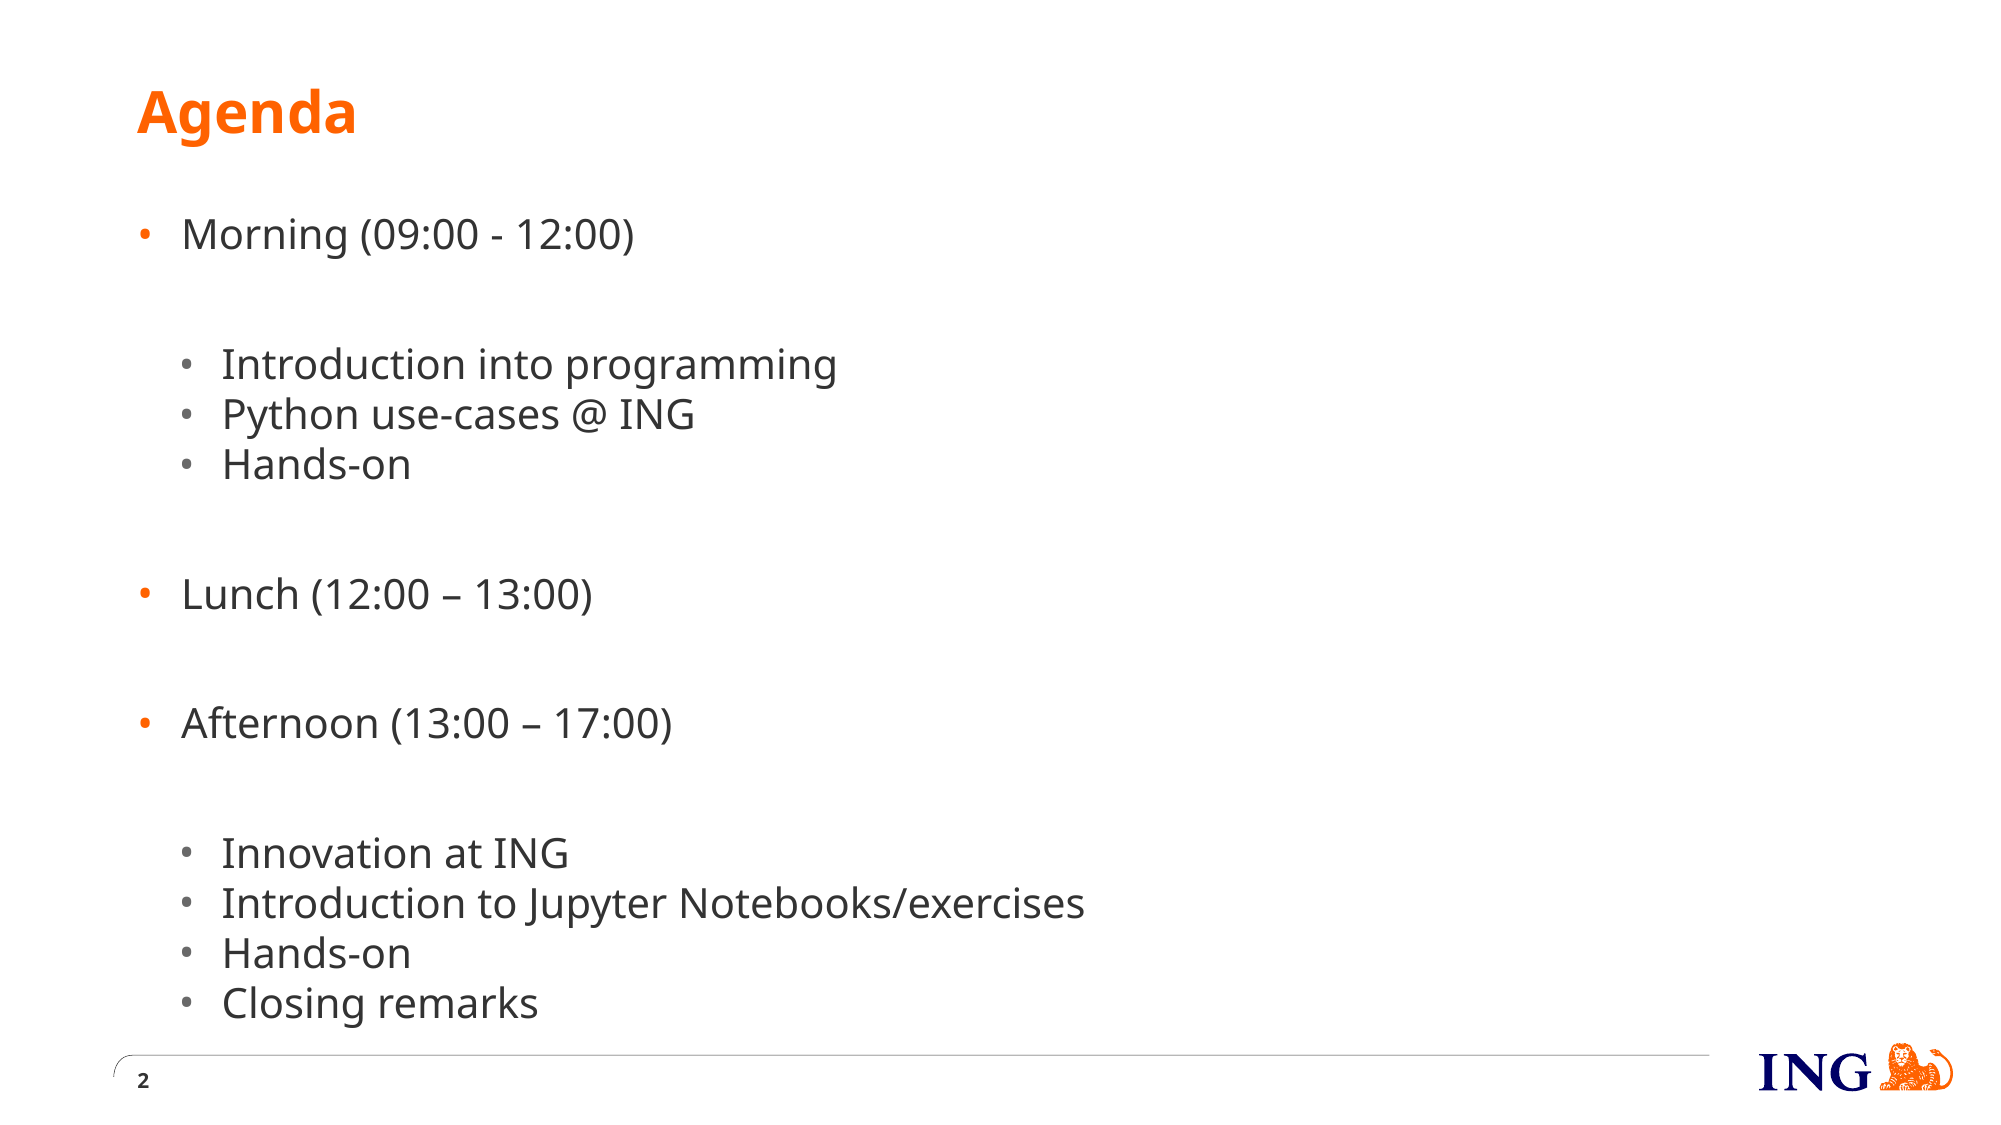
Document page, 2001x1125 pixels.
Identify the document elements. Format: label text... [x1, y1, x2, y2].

slide_number 2 [137, 1065, 219, 1097]
list Morning (09:00 - 12:00) Introduction into programming Python use-cases @ ING Hands-on Lunch (12:00 – 13:00) Afternoon (13:00 – 17:00) Innovation at ING Introduction to Jupyter Notebooks/exercises Hands-on Closing remarks [137, 208, 1860, 1025]
title Agenda [137, 46, 1860, 187]
